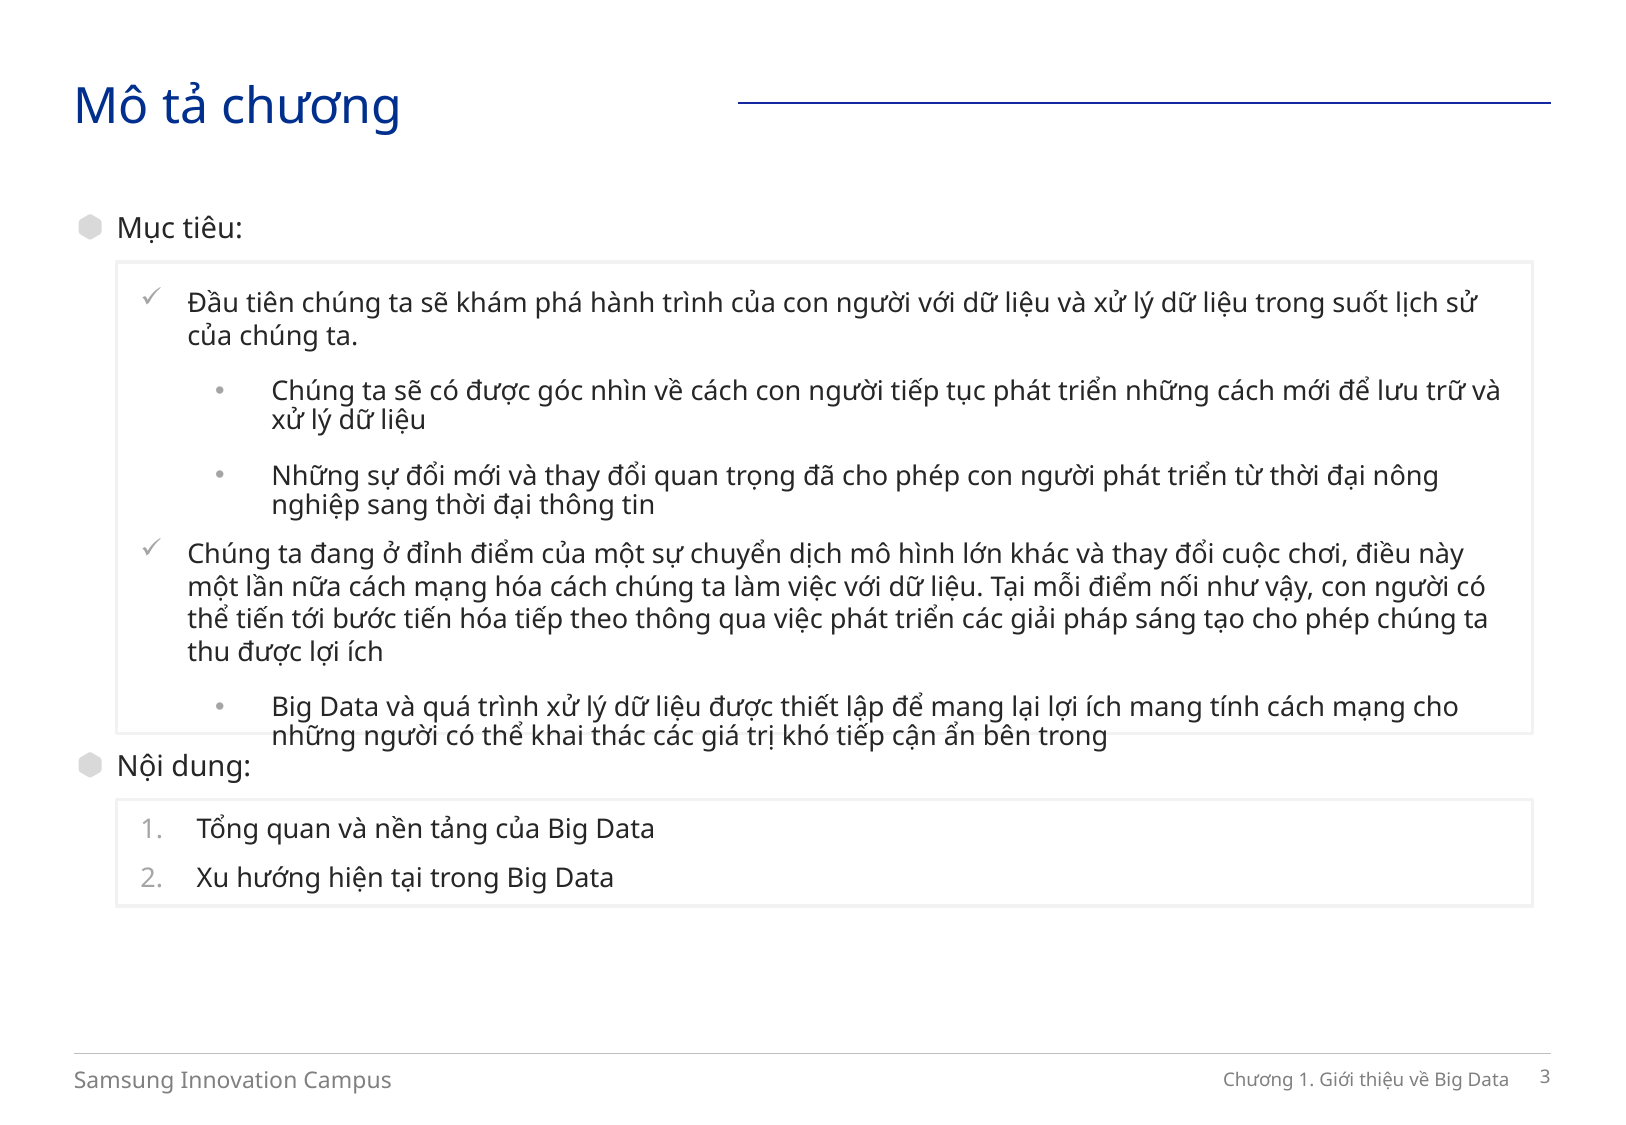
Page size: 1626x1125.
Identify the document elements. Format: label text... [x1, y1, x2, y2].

list Tổng quan và nền tảng của Big Data Xu hướng hiện tại trong Big Data [115, 798, 1534, 908]
list Đầu tiên chúng ta sẽ khám phá hành trình của con người với dữ liệu và xử lý dữ liệu trong suốt lịch sử của chúng ta. Chúng ta sẽ có được góc nhìn về cách con người tiếp tục phát triển những cách mới để lưu trữ và xử lý dữ liệu Những sự đổi mới và thay đổi quan trọng đã cho phép con người phát triển từ thời đại nông nghiệp sang thời đại thông tin Chúng ta đang ở đỉnh điểm của một sự chuyển dịch mô hình lớn khác và thay đổi cuộc chơi, điều này một lần nữa cách mạng hóa cách chúng ta làm việc với dữ liệu. Tại mỗi điểm nối như vậy, con người có thể tiến tới bước tiến hóa tiếp theo thông qua việc phát triển các giải pháp sáng tạo cho phép chúng ta thu được lợi ích Big Data và quá trình xử lý dữ liệu được thiết lập để mang lại lợi ích mang tính cách mạng cho những người có thể khai thác các giá trị khó tiếp cận ẩn bên trong [115, 260, 1534, 735]
